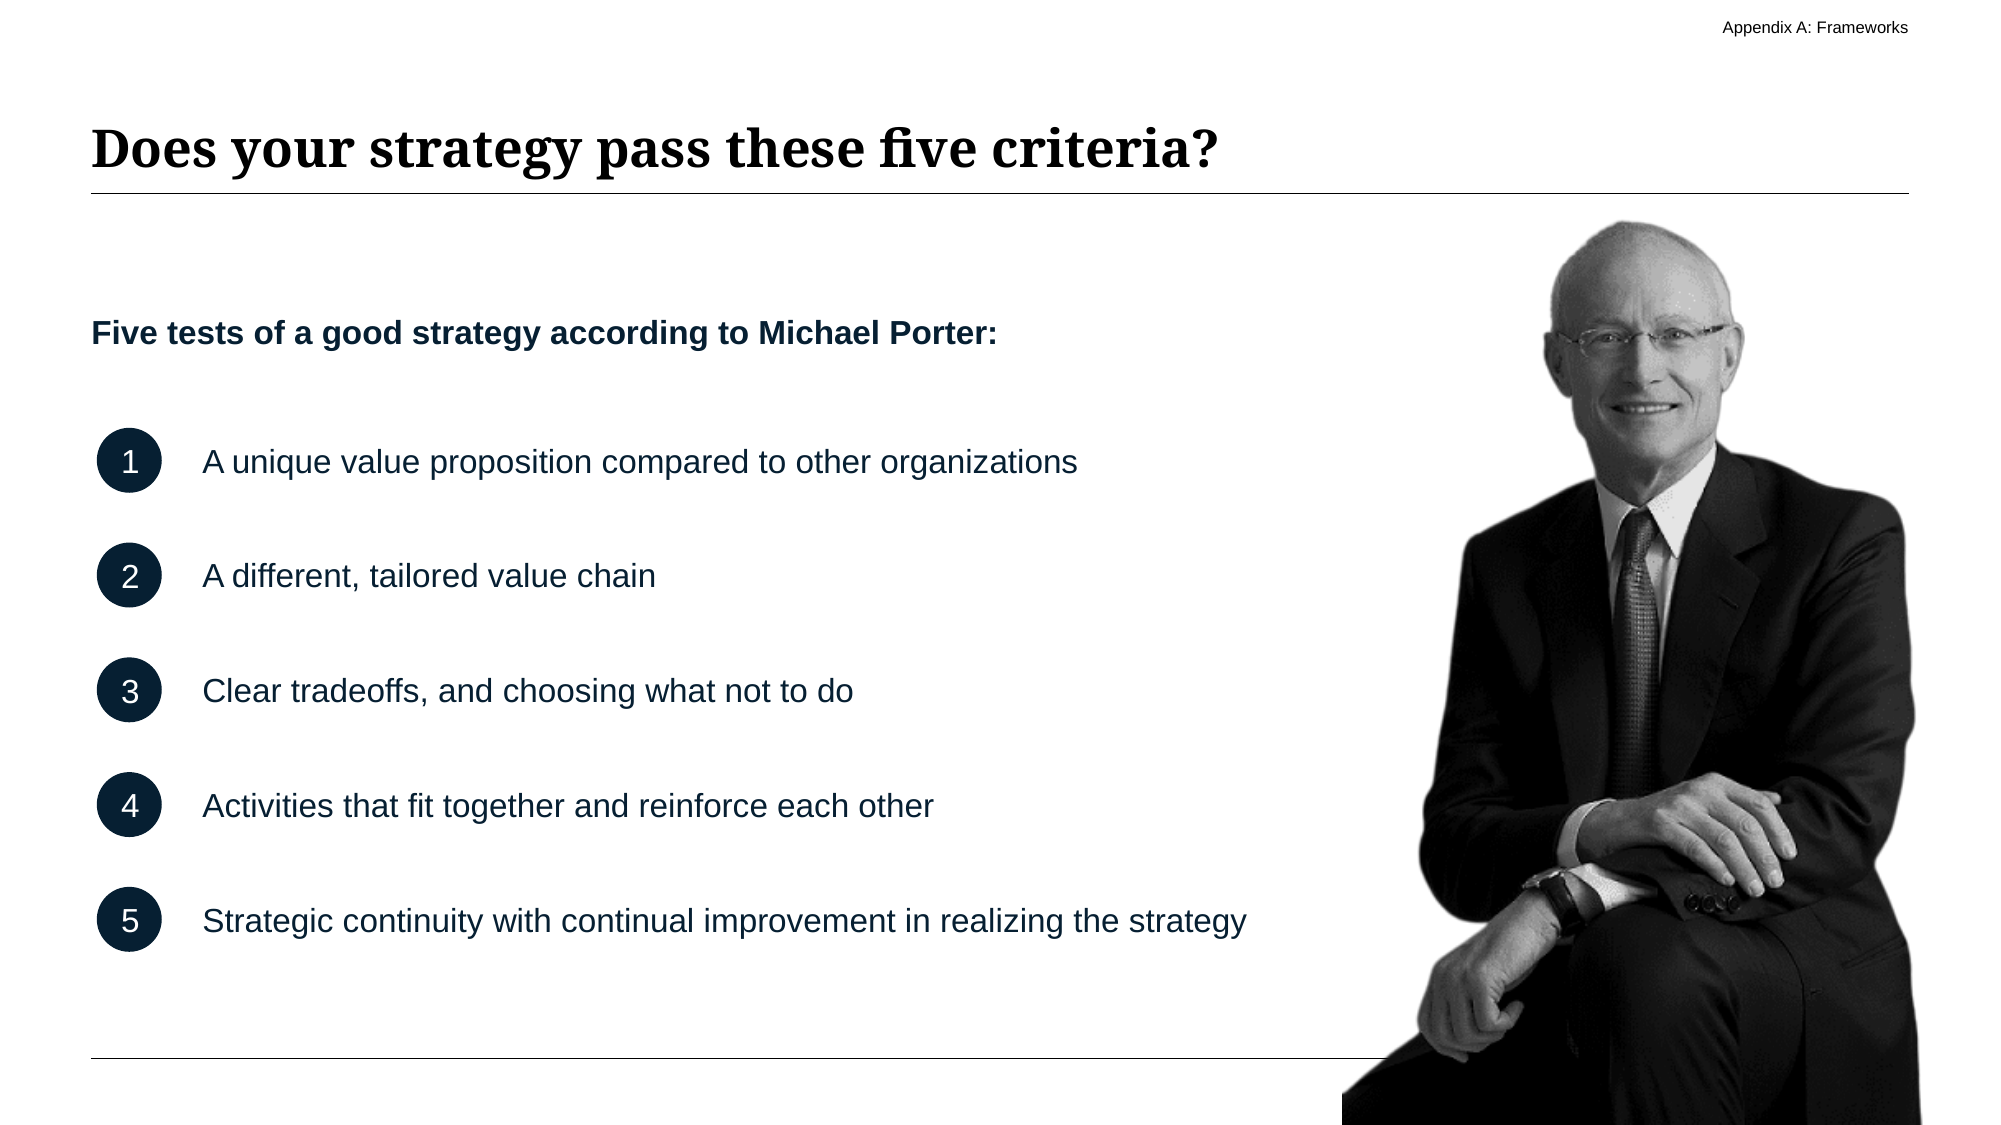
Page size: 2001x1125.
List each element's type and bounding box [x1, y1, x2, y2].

list [1251, 16, 1909, 37]
text_box [187, 891, 1342, 947]
text_box [96, 772, 162, 838]
text_box [187, 662, 1342, 717]
title [91, 58, 1909, 179]
text_box [187, 776, 1342, 832]
text_box [96, 886, 162, 952]
text_box [96, 427, 162, 493]
text_box [187, 547, 1342, 602]
text_box [187, 432, 1342, 488]
text_box [96, 542, 162, 608]
picture [1342, 138, 2000, 1125]
text_box [76, 303, 1035, 359]
text_box [96, 657, 162, 723]
